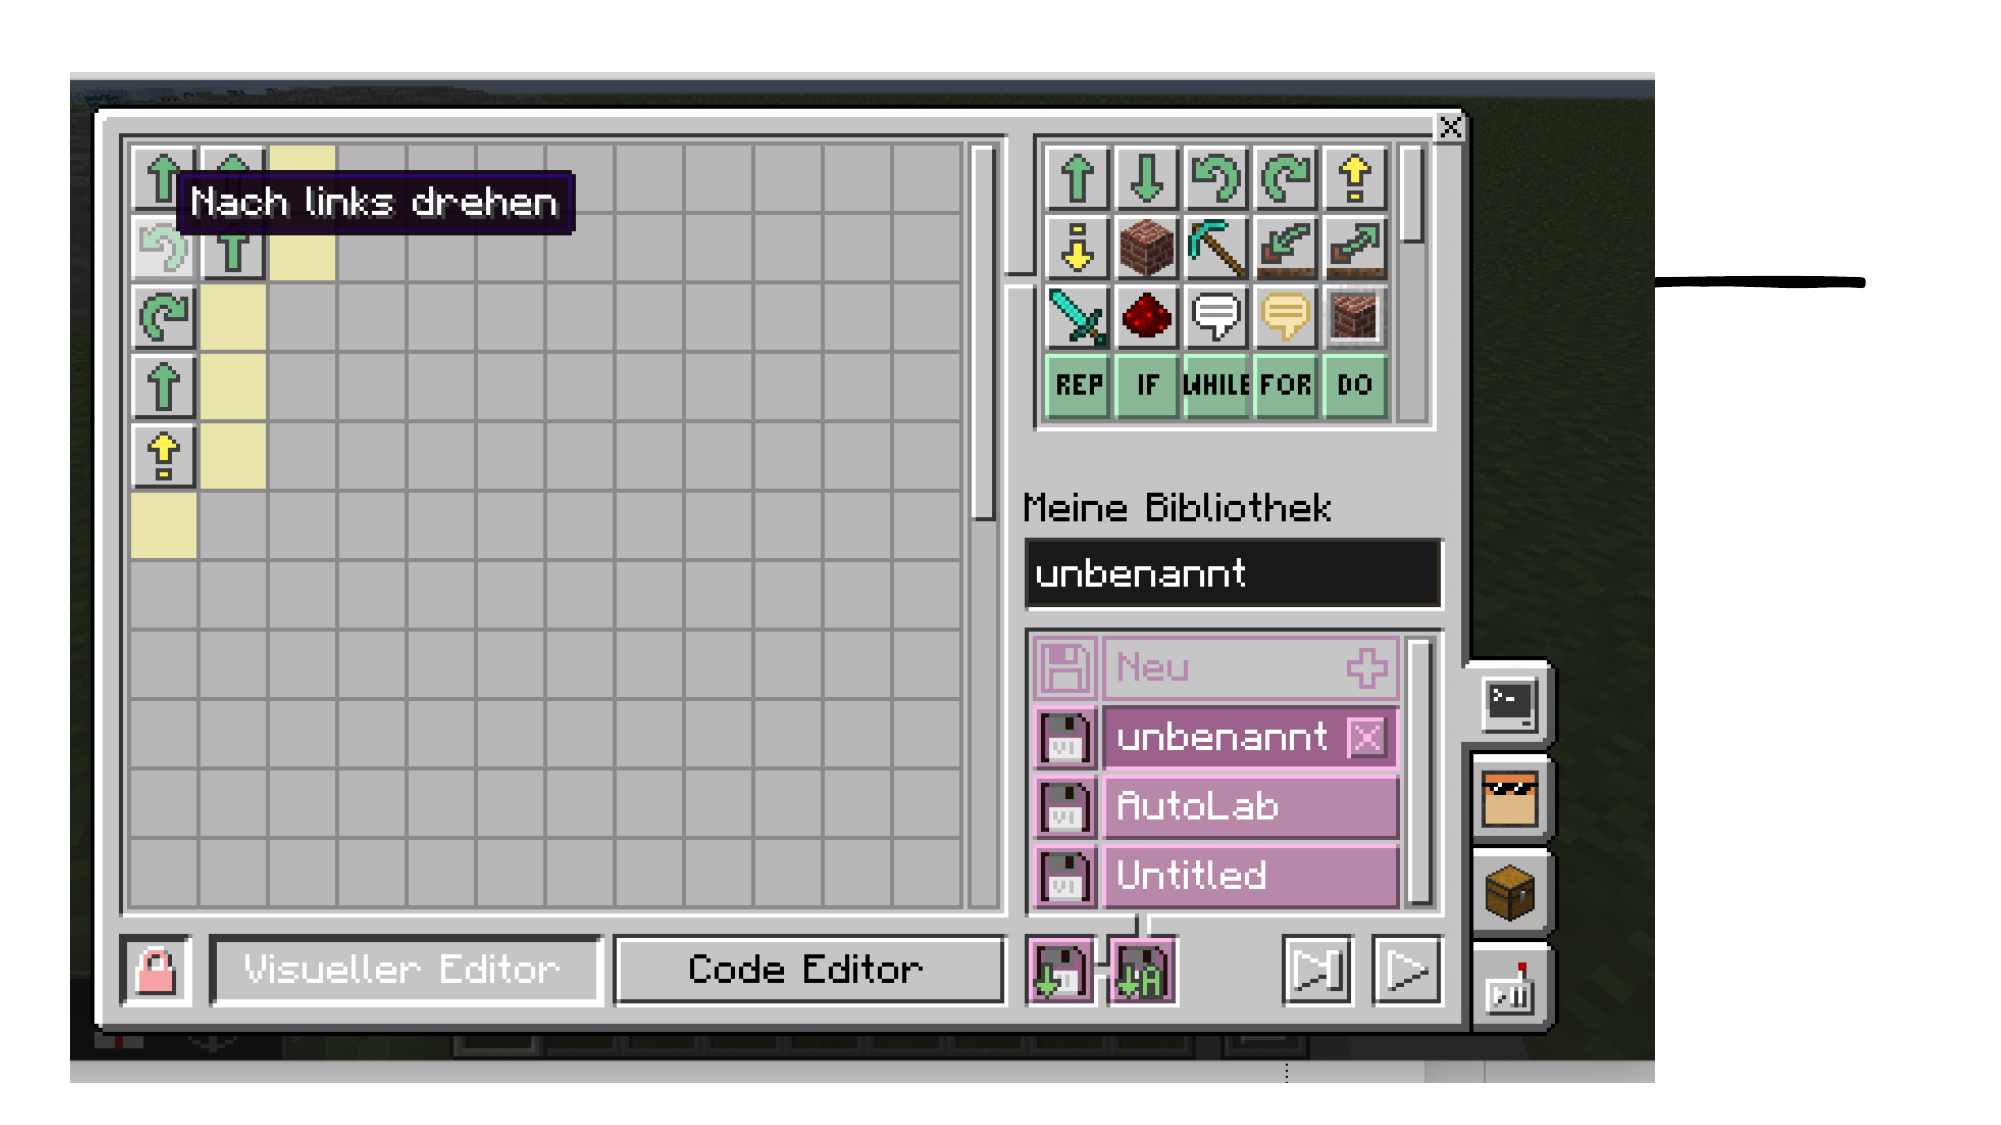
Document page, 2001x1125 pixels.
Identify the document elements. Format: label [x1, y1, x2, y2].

list [70, 72, 1655, 1083]
text_box [342, 114, 1080, 195]
